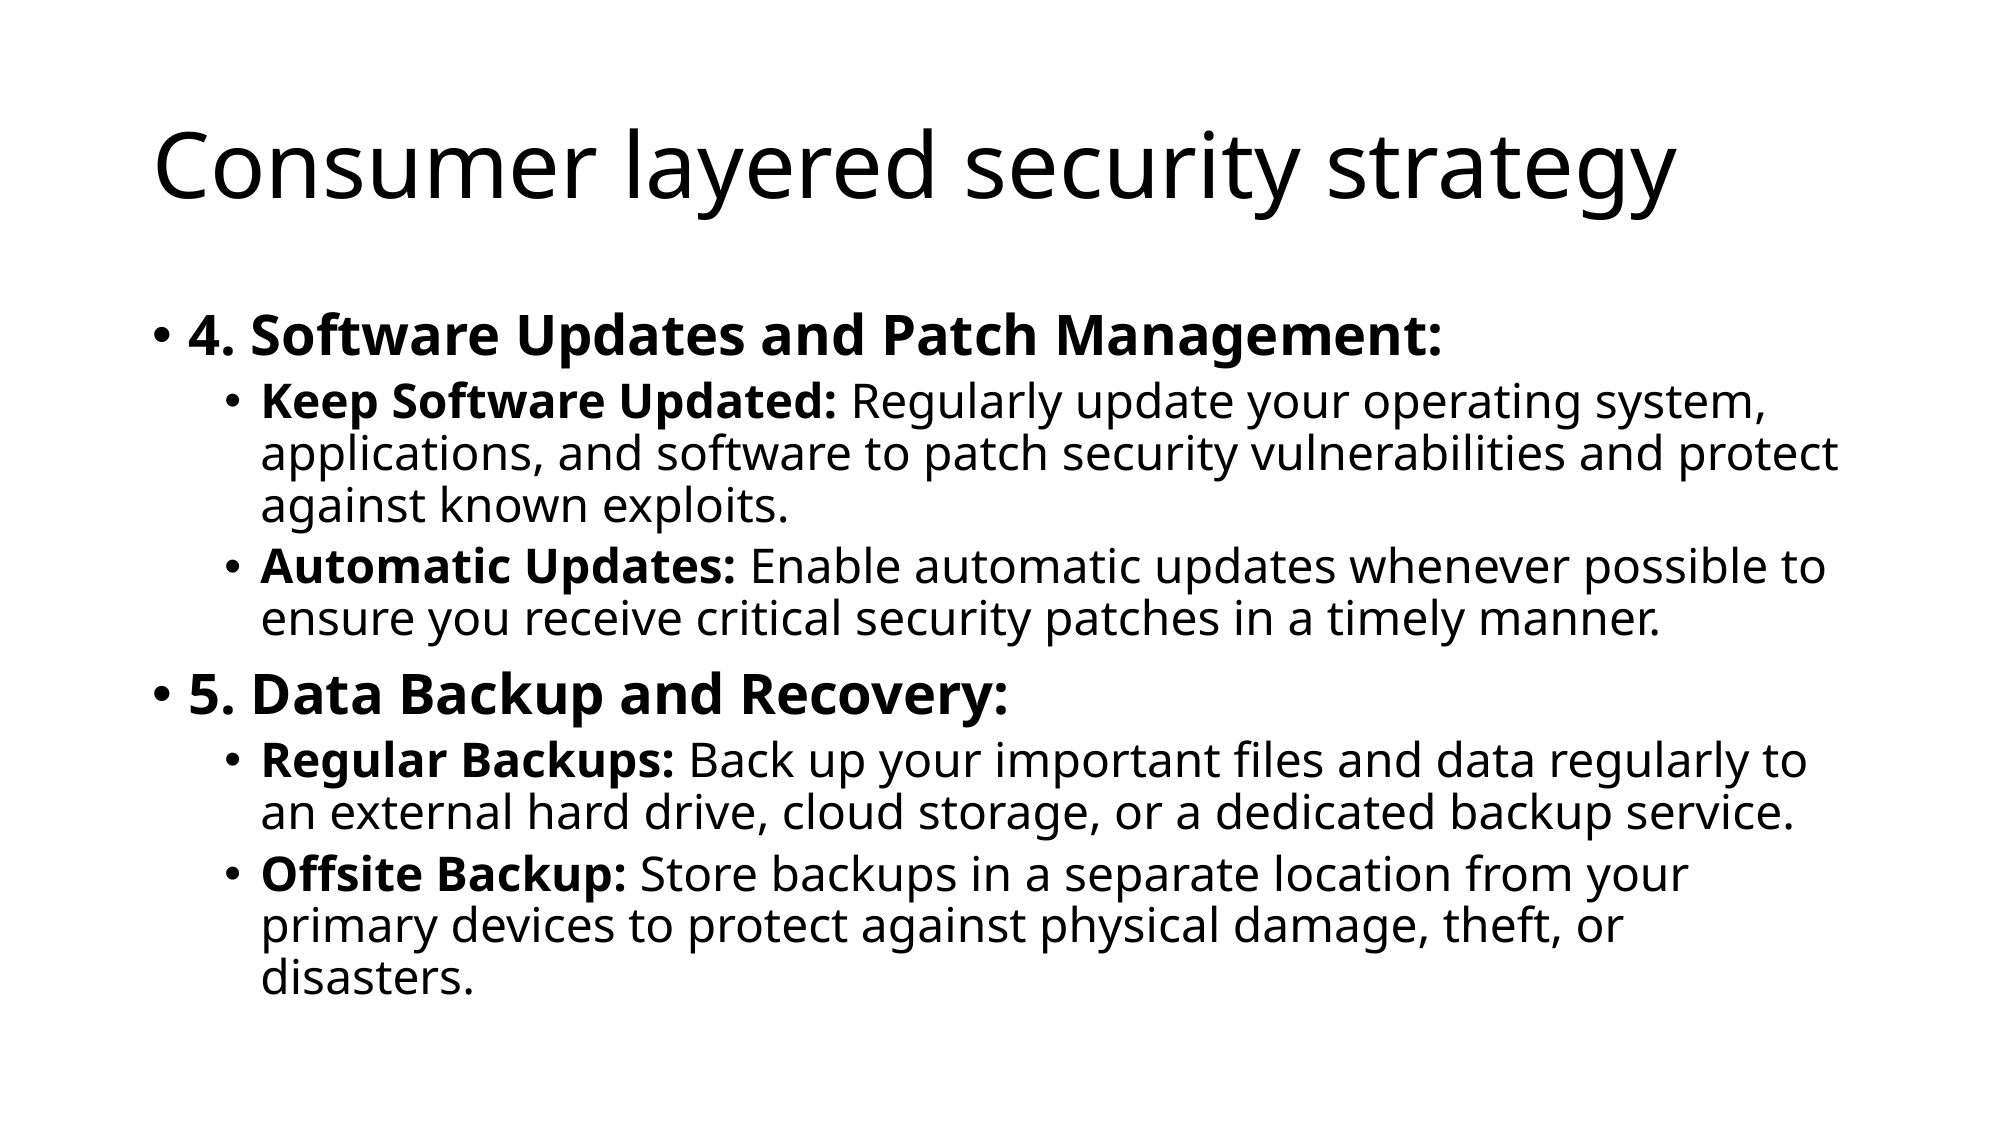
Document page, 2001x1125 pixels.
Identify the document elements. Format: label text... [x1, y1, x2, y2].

list 4. Software Updates and Patch Management: Keep Software Updated: Regularly update your operating system, applications, and software to patch security vulnerabilities and protect against known exploits. Automatic Updates: Enable automatic updates whenever possible to ensure you receive critical security patches in a timely manner. 5. Data Backup and Recovery: Regular Backups: Back up your important files and data regularly to an external hard drive, cloud storage, or a dedicated backup service. Offsite Backup: Store backups in a separate location from your primary devices to protect against physical damage, theft, or disasters. [137, 299, 1863, 1014]
title Consumer layered security strategy [137, 59, 1863, 278]
